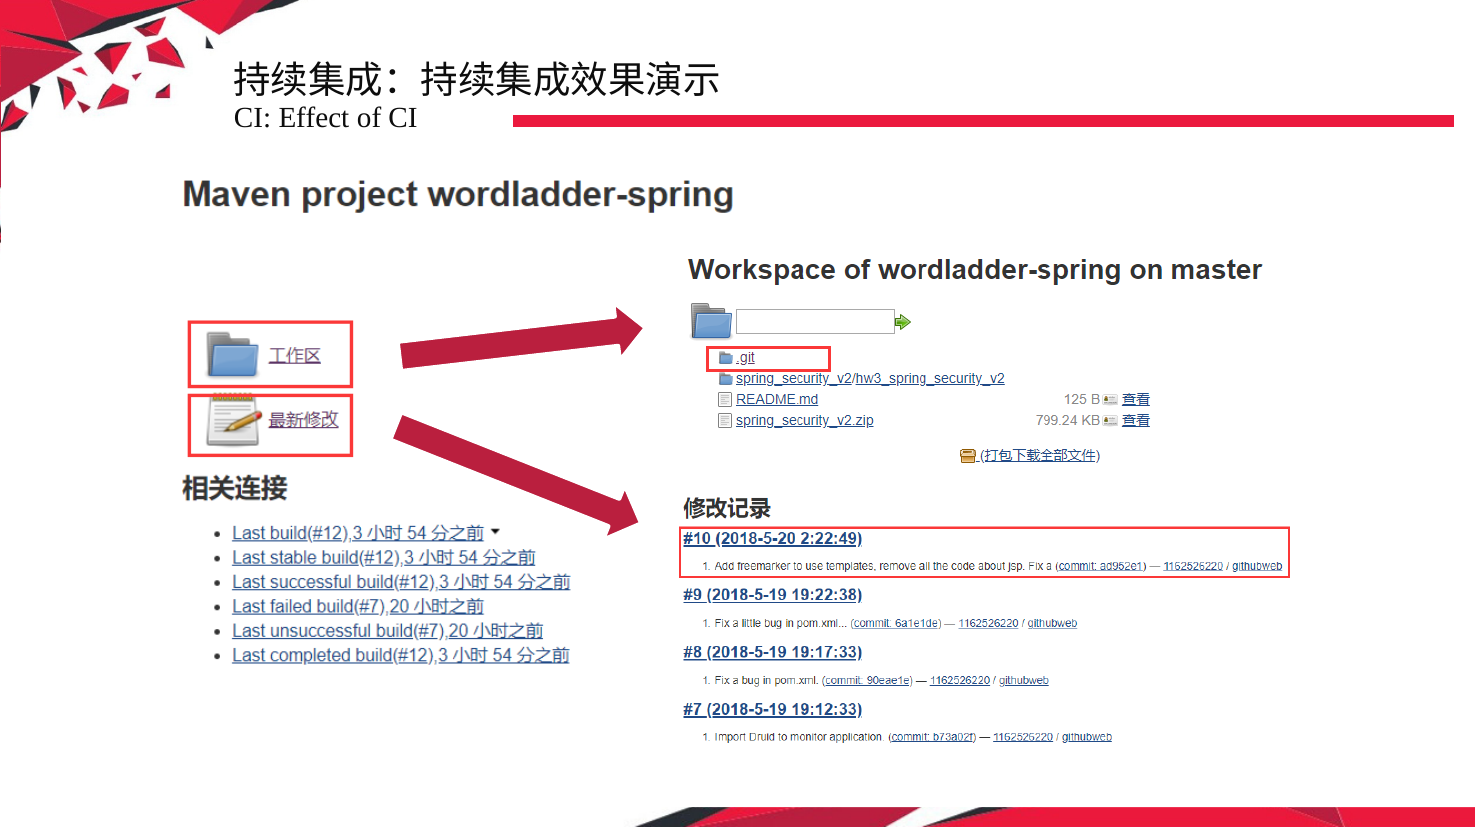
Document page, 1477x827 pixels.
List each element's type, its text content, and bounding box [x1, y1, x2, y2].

text_box [509, 111, 1458, 131]
text_box 持续集成：持续集成效果演示 [218, 48, 736, 109]
text_box CI: Effect of CI [219, 91, 433, 141]
picture [0, 0, 1475, 827]
